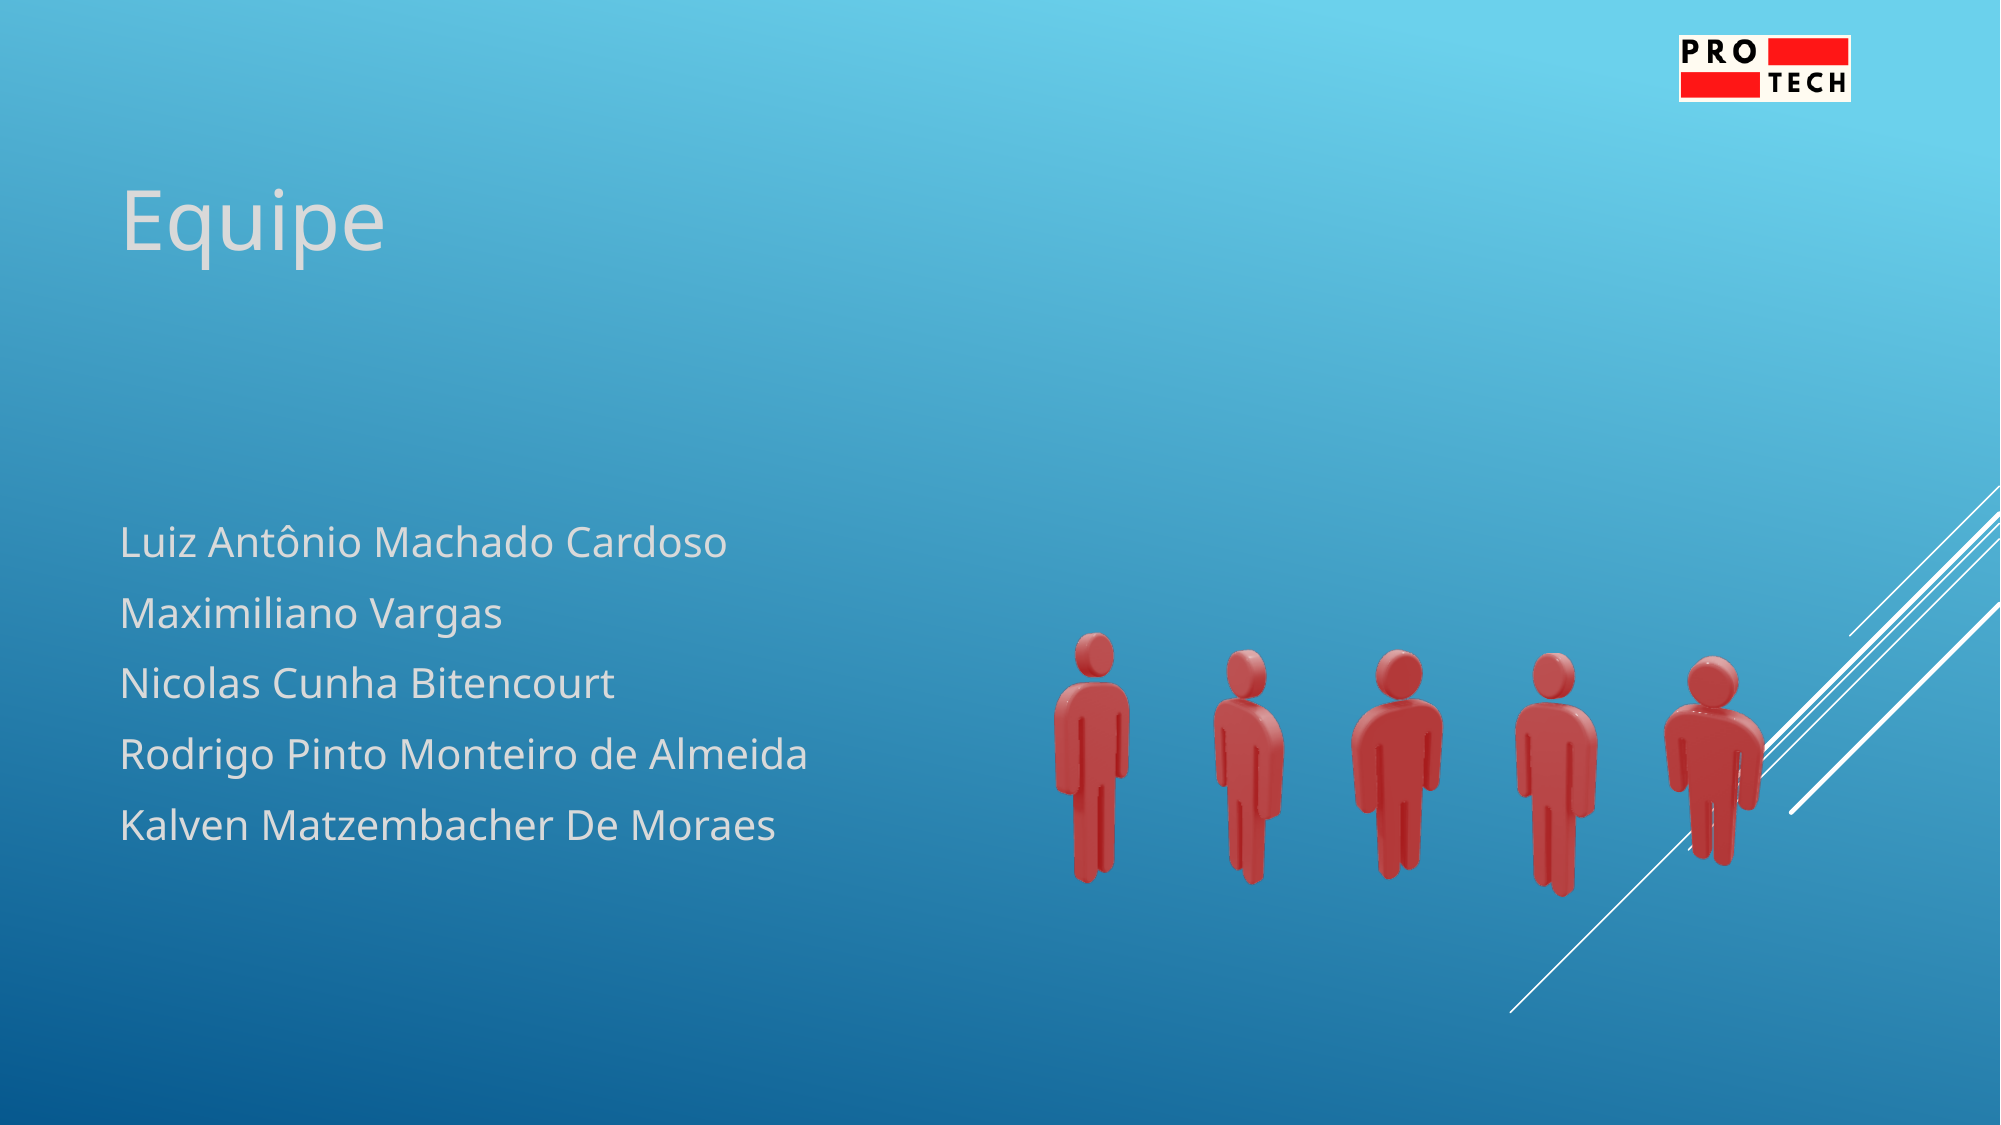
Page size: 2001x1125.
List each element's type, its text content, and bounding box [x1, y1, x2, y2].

picture [1201, 643, 1292, 920]
picture [1050, 627, 1140, 903]
title Equipe [104, 93, 1505, 341]
picture [1679, 35, 1851, 102]
picture [1654, 649, 1772, 914]
list Luiz Antônio Machado Cardoso Maximiliano Vargas Nicolas Cunha Bitencourt Rodrigo Pinto Monteiro de Almeida Kalven Matzembacher De Moraes [104, 391, 1730, 973]
picture [1347, 644, 1453, 918]
picture [1503, 653, 1603, 919]
